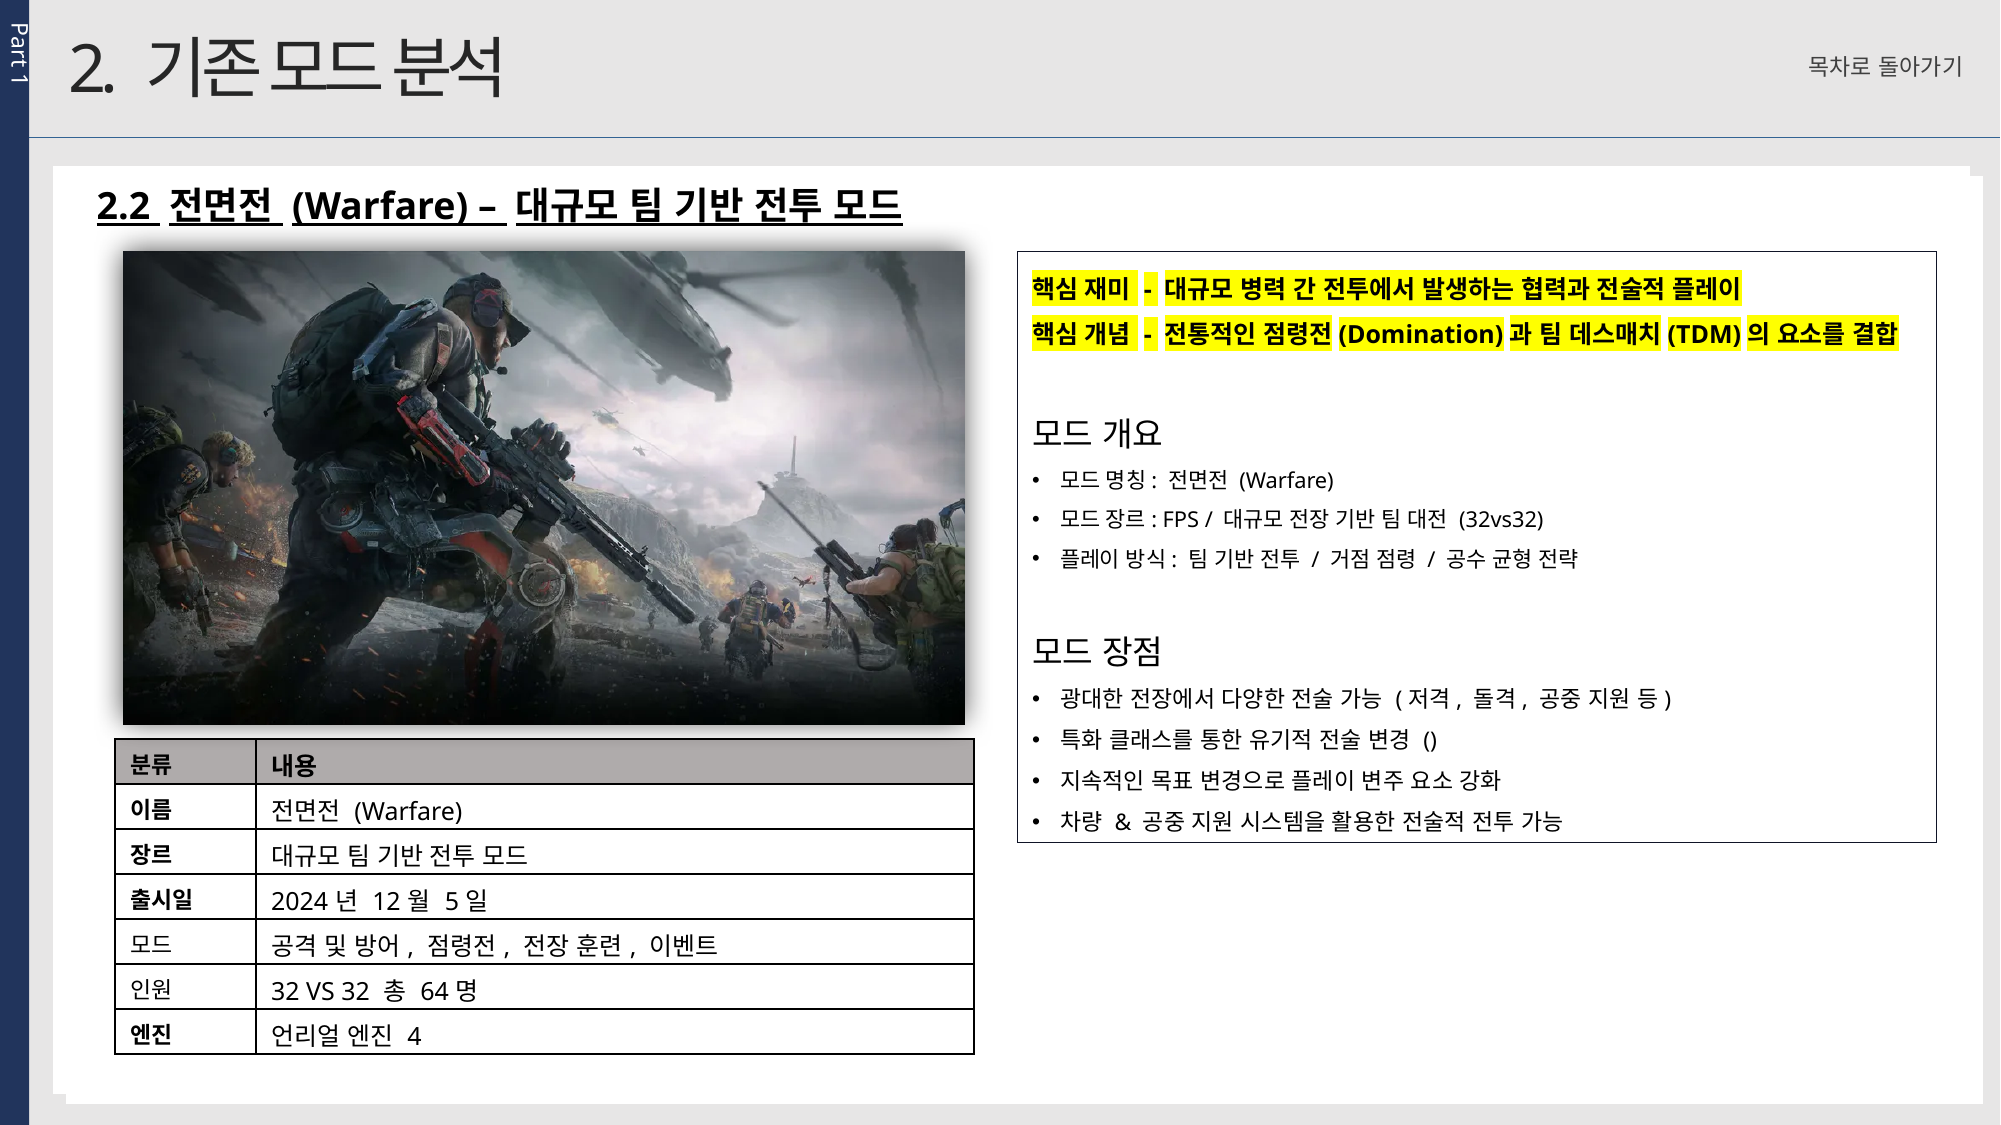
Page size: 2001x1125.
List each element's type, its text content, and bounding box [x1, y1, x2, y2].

table_cell 공격 및 방어, 점령전, 전장 훈련, 이벤트 [257, 920, 973, 963]
text_box [0, 0, 30, 8]
table_header 분류 [116, 740, 255, 783]
table_cell 모드 [116, 920, 255, 963]
text_box 2. 기존 모드 분석 [54, 18, 524, 113]
text_box Part 1 [0, 8, 42, 312]
table_cell 출시일 [116, 875, 255, 918]
table_cell 32 VS 32 총 64명 [257, 965, 973, 1008]
table_cell 이름 [116, 785, 255, 828]
table_cell 대규모 팀 기반 전투 모드 [257, 830, 973, 873]
table_cell 언리얼 엔진 4 [257, 1010, 973, 1053]
table_cell 전면전 (Warfare) [257, 785, 973, 828]
text_box 핵심 재미 - 대규모 병력 간 전투에서 발생하는 협력과 전술적 플레이 핵심 개념 - 전통적인 점령전(Domination)과 팀 데스매치(TDM)의 요소를 결합 모드 개요 모드 명칭: 전면전 (Warfare) 모드 장르: FPS / 대규모 전장 기반 팀 대전 (32vs32) 플레이 방식: 팀 기반 전투 / 거점 점령 / 공수 균형 전략 모드 장점 광대한 전장에서 다양한 전술 가능 (저격, 돌격, 공중 지원 등) 특화 클래스를 통한 유기적 전술 변경 () 지속적인 목표 변경으로 플레이 변주 요소 강화 차량 & 공중 지원 시스템을 활용한 전술적 전투 가능 [1017, 251, 1937, 843]
table_header 내용 [257, 740, 973, 783]
table_cell 인원 [116, 965, 255, 1008]
table_cell 장르 [116, 830, 255, 873]
text_box 목차로 돌아가기 [1793, 44, 1990, 93]
text_box [53, 166, 1970, 1094]
table_cell 2024년 12월 5일 [257, 875, 973, 918]
picture [123, 251, 965, 725]
text_box 2.2 전면전 (Warfare) – 대규모 팀 기반 전투 모드 [81, 174, 1215, 235]
text_box [0, 312, 30, 1125]
table_cell 엔진 [116, 1010, 255, 1053]
